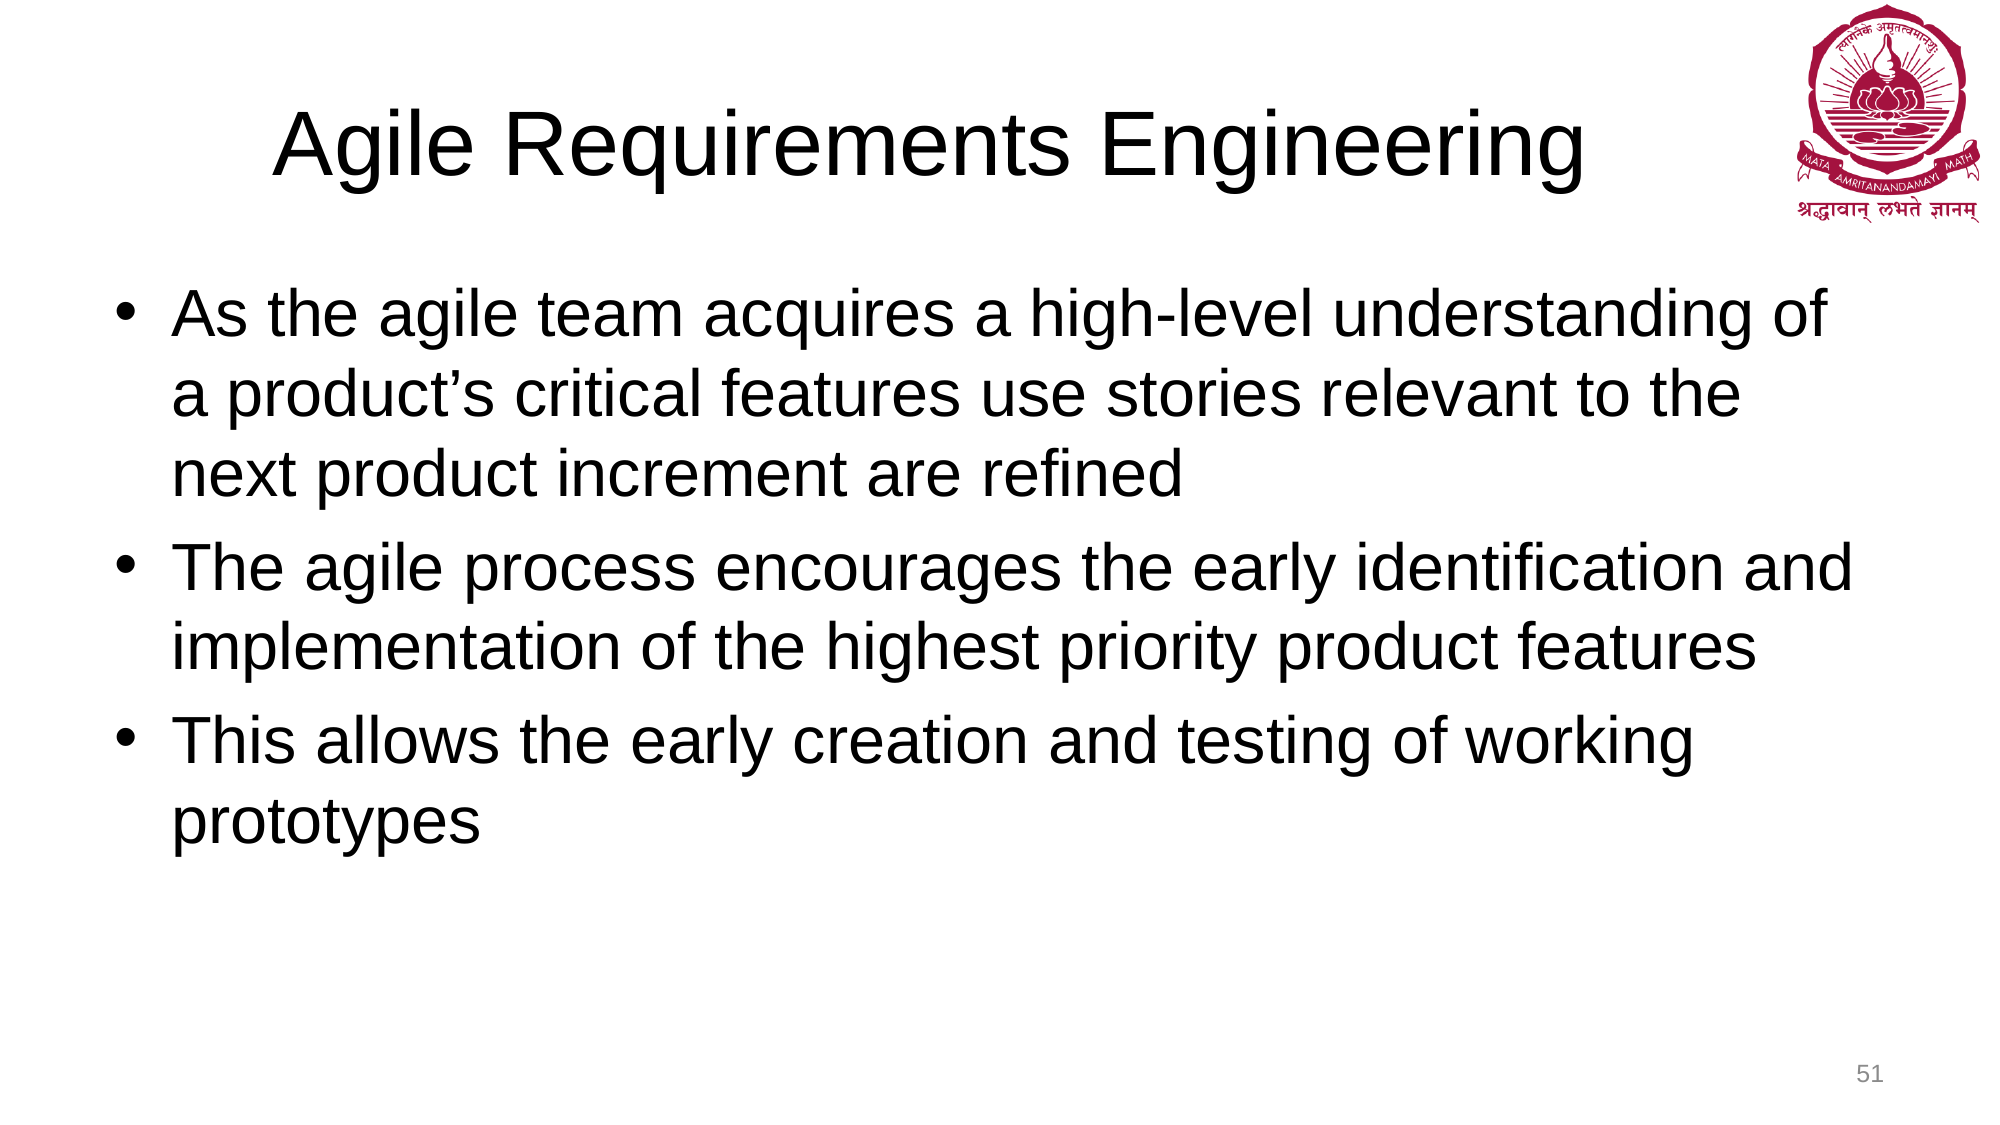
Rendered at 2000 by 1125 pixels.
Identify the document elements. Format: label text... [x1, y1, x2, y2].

picture [1776, 1, 2000, 225]
slide_number 51 [1432, 1042, 1900, 1103]
title Agile Requirements Engineering [99, 45, 1763, 233]
list As the agile team acquires a high-level understanding of a product’s critical features use stories relevant to the next product increment are refined The agile process encourages the early identification and implementation of the highest priority product features This allows the early creation and testing of working prototypes [99, 262, 1900, 1005]
